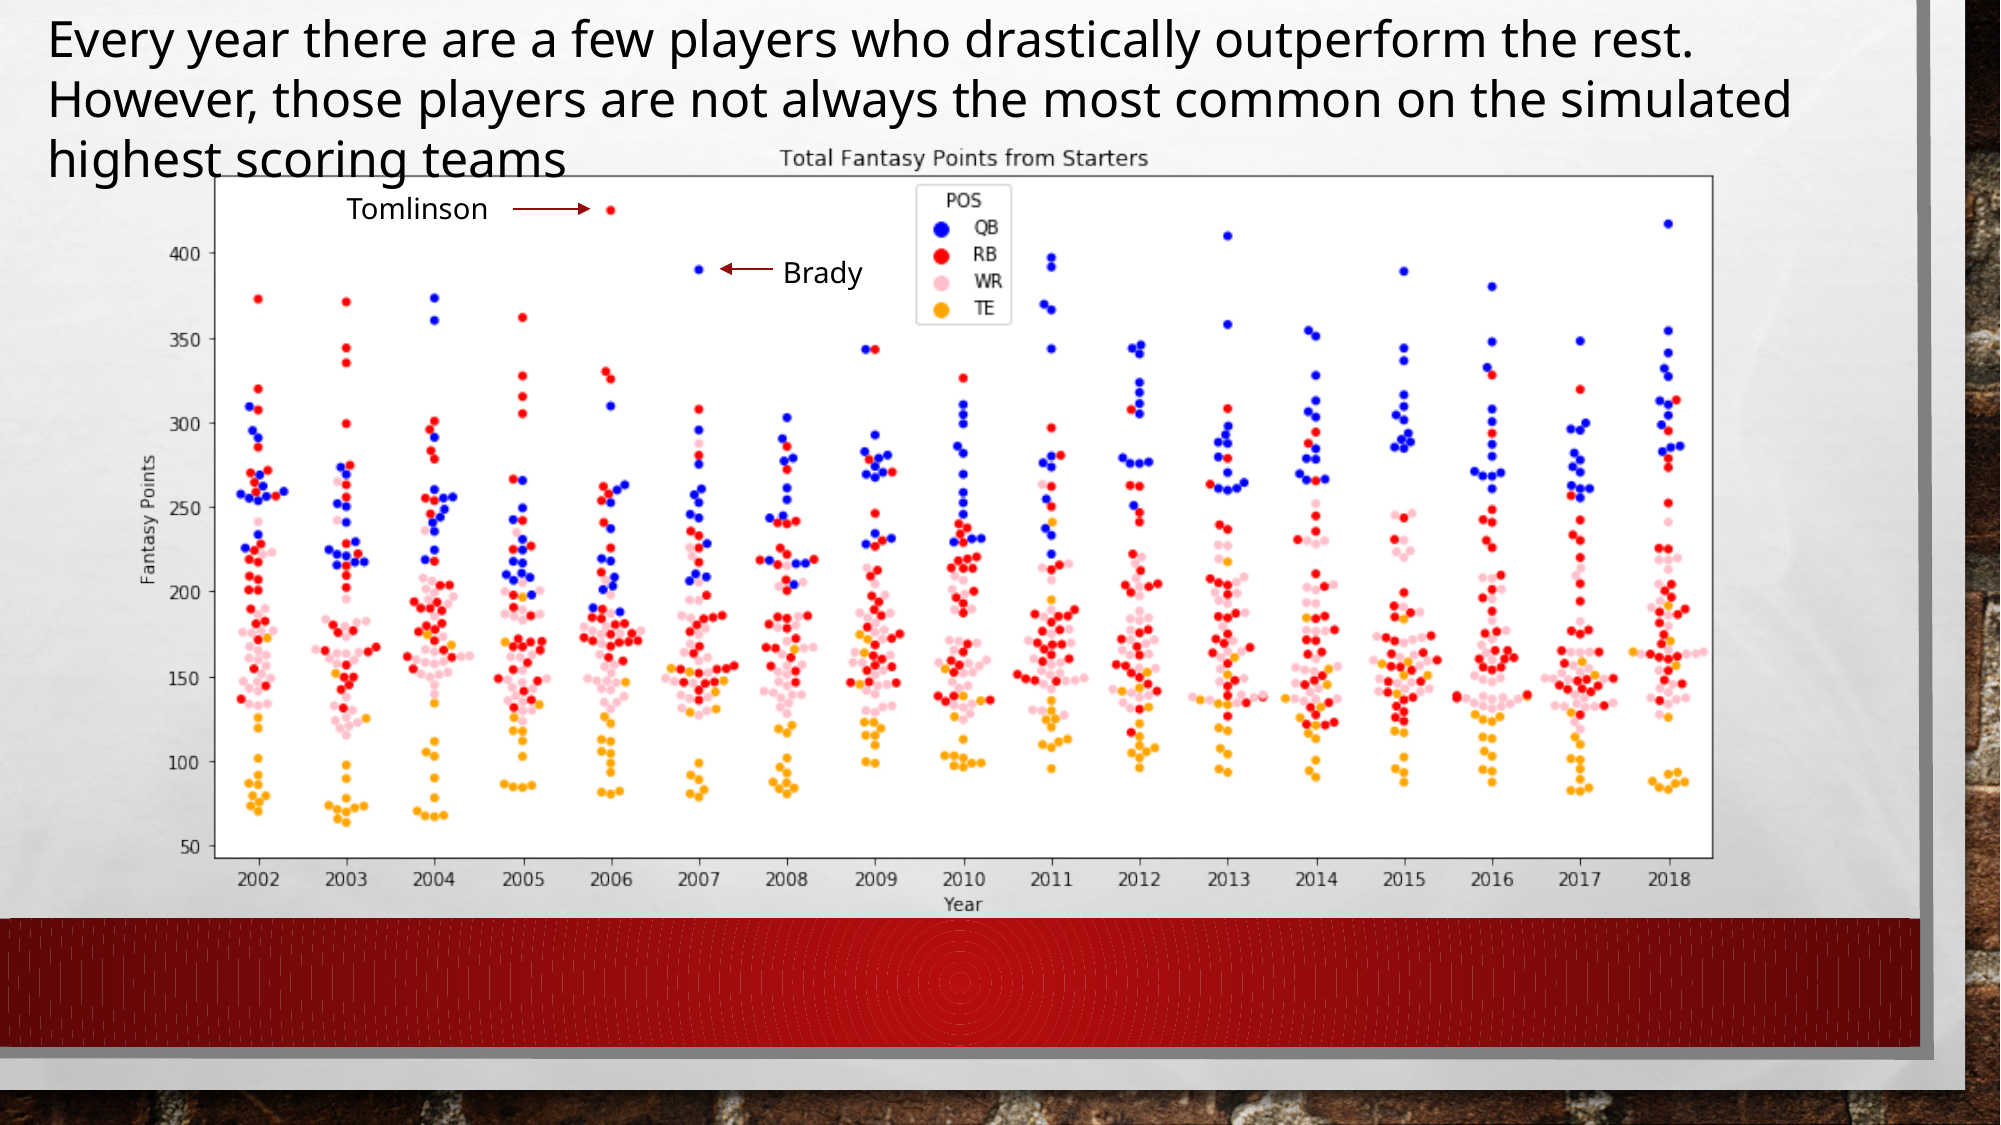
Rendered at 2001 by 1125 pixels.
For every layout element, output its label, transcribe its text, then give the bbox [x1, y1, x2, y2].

picture [130, 135, 1726, 926]
picture [0, 0, 2000, 1125]
text_box Every year there are a few players who drastically outperform the rest. However, those players are not always the most common on the simulated highest scoring teams [32, 0, 1899, 195]
